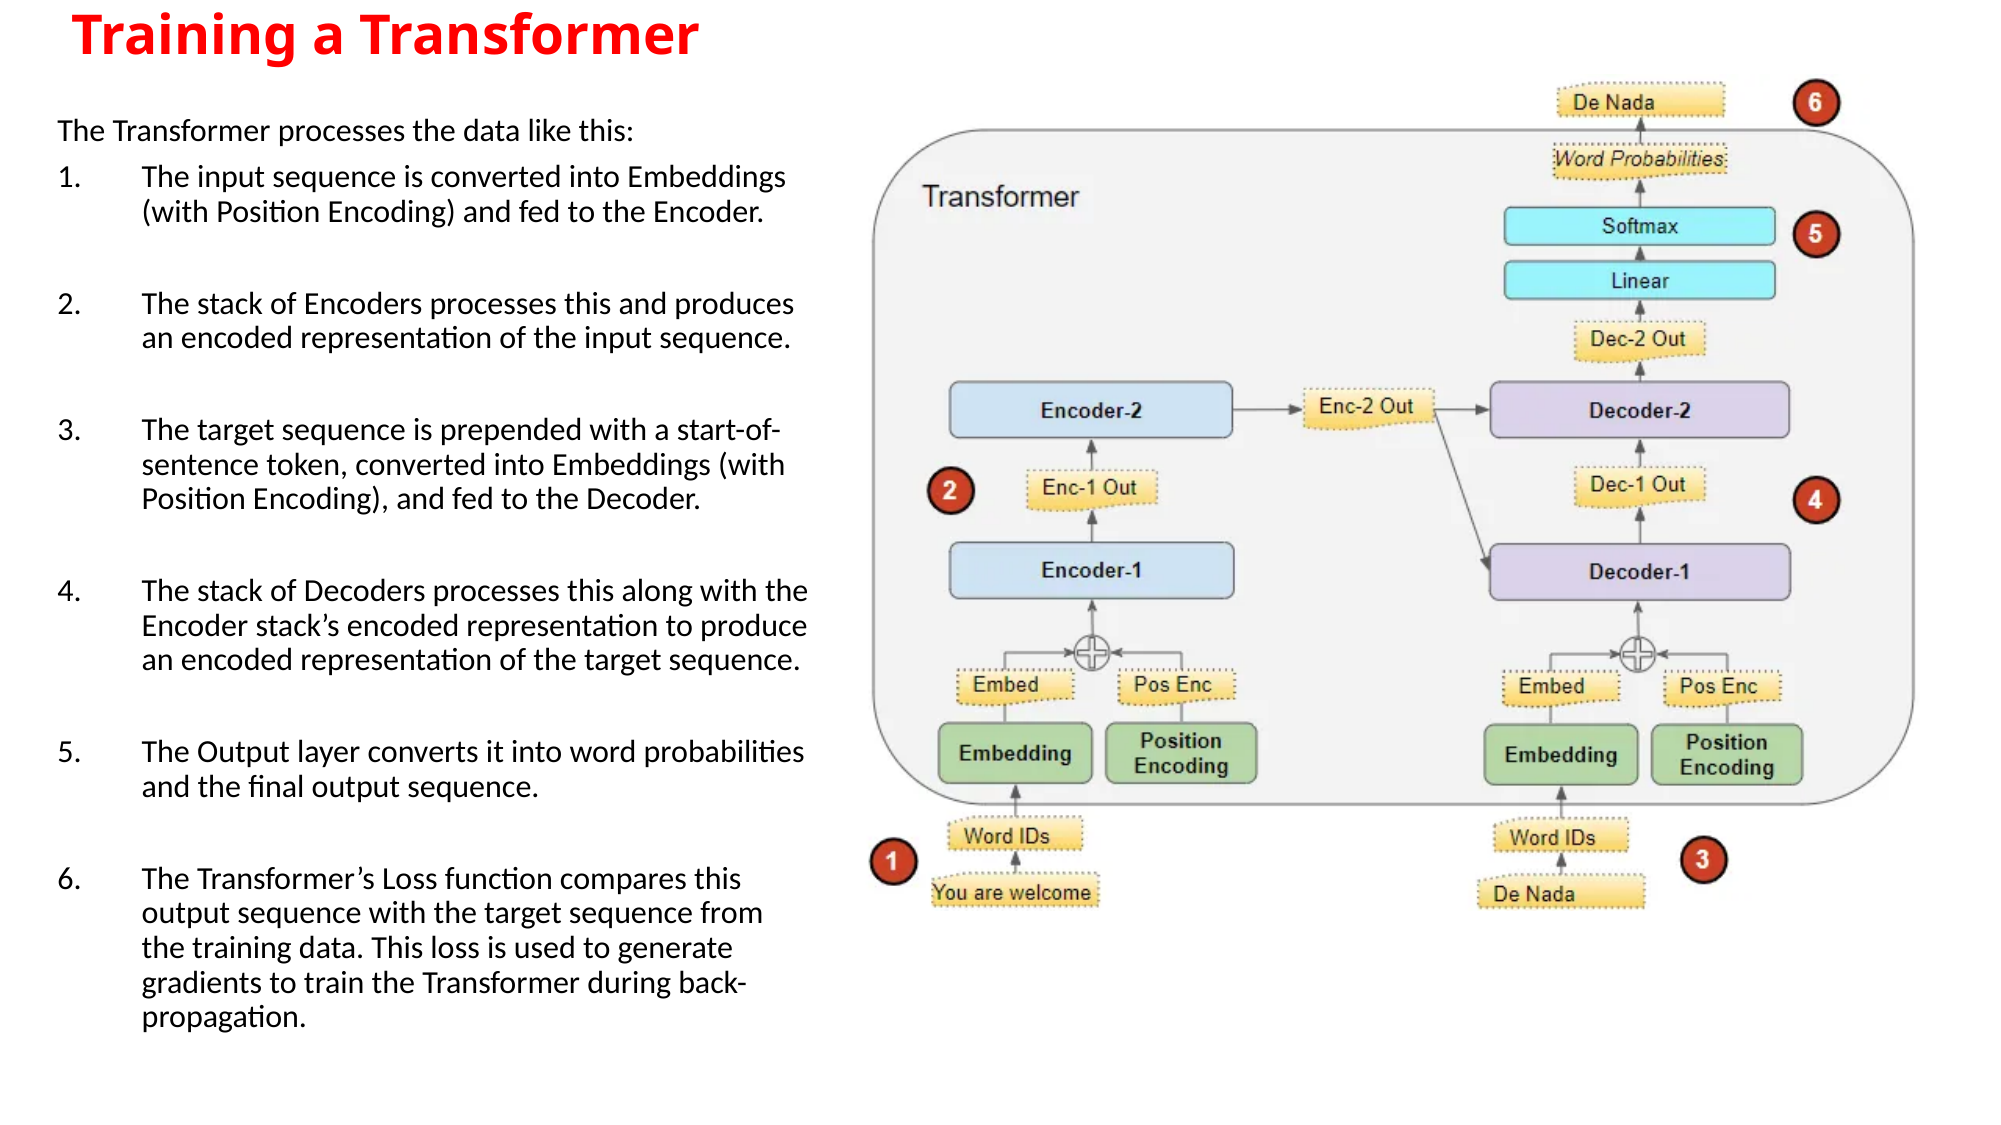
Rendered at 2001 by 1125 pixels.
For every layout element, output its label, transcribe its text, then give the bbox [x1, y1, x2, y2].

picture [844, 74, 1970, 911]
list The Transformer processes the data like this: The input sequence is converted into Embeddings (with Position Encoding) and fed to the Encoder. The stack of Encoders processes this and produces an encoded representation of the input sequence. The target sequence is prepended with a start-of-sentence token, converted into Embeddings (with Position Encoding), and fed to the Decoder. The stack of Decoders processes this along with the Encoder stack’s encoded representation to produce an encoded representation of the target sequence. The Output layer converts it into word probabilities and the final output sequence. The Transformer’s Loss function compares this output sequence with the target sequence from the training data. This loss is used to generate gradients to train the Transformer during back-propagation. [42, 106, 829, 1125]
title Training a Transformer [56, 0, 1782, 75]
